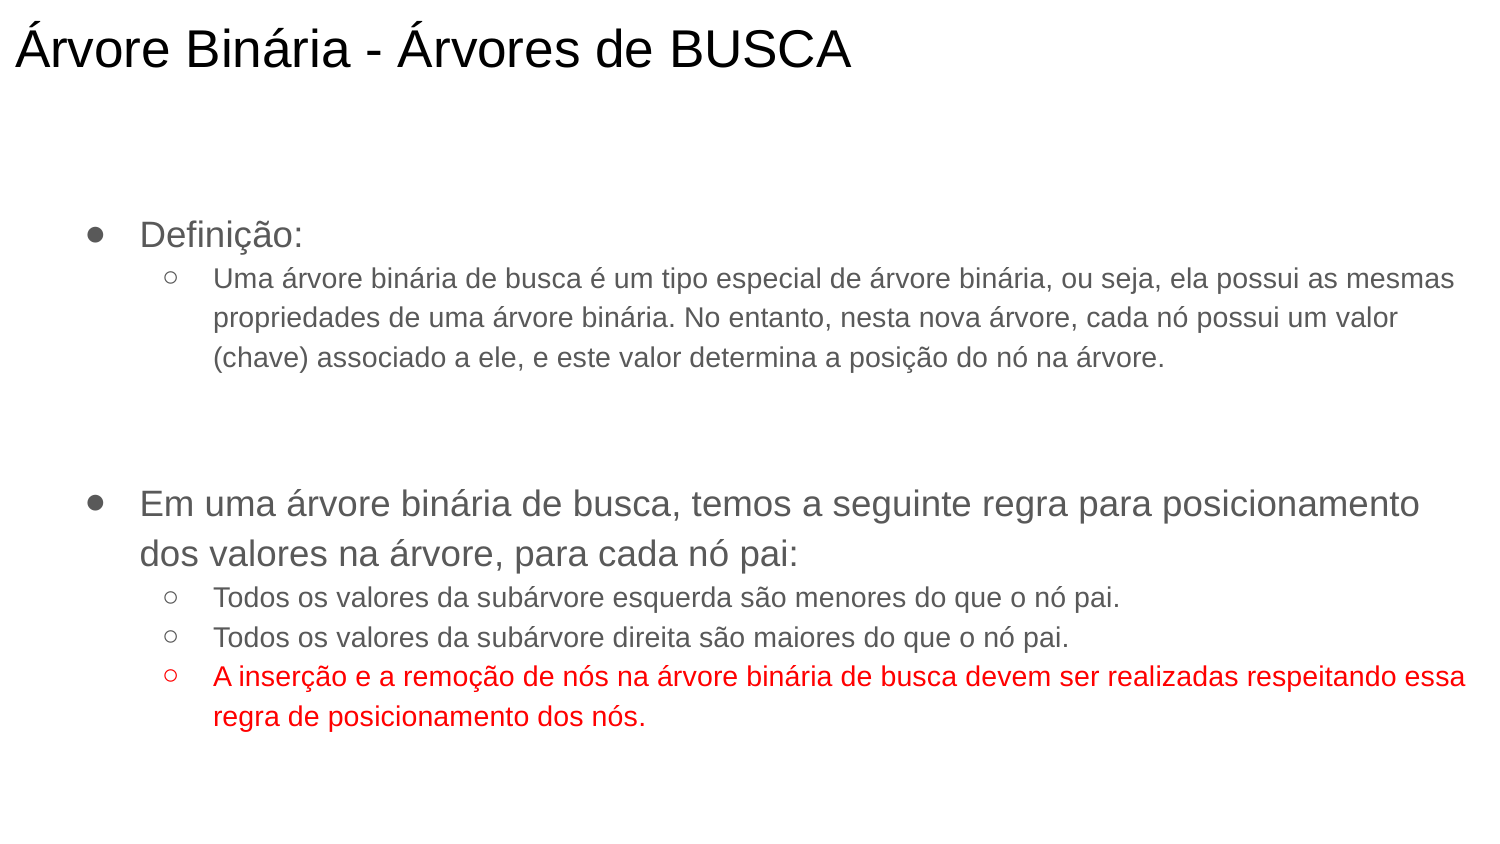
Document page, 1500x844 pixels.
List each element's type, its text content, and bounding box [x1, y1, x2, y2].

list Definição: Uma árvore binária de busca é um tipo especial de árvore binária, ou seja, ela possui as mesmas propriedades de uma árvore binária. No entanto, nesta nova árvore, cada nó possui um valor (chave) associado a ele, e este valor determina a posição do nó na árvore. Em uma árvore binária de busca, temos a seguinte regra para posicionamento dos valores na árvore, para cada nó pai: Todos os valores da subárvore esquerda são menores do que o nó pai. Todos os valores da subárvore direita são maiores do que o nó pai. A inserção e a remoção de nós na árvore binária de busca devem ser realizadas respeitando essa regra de posicionamento dos nós. [51, 189, 1500, 750]
title Árvore Binária - Árvores de BUSCA [0, 0, 1398, 94]
